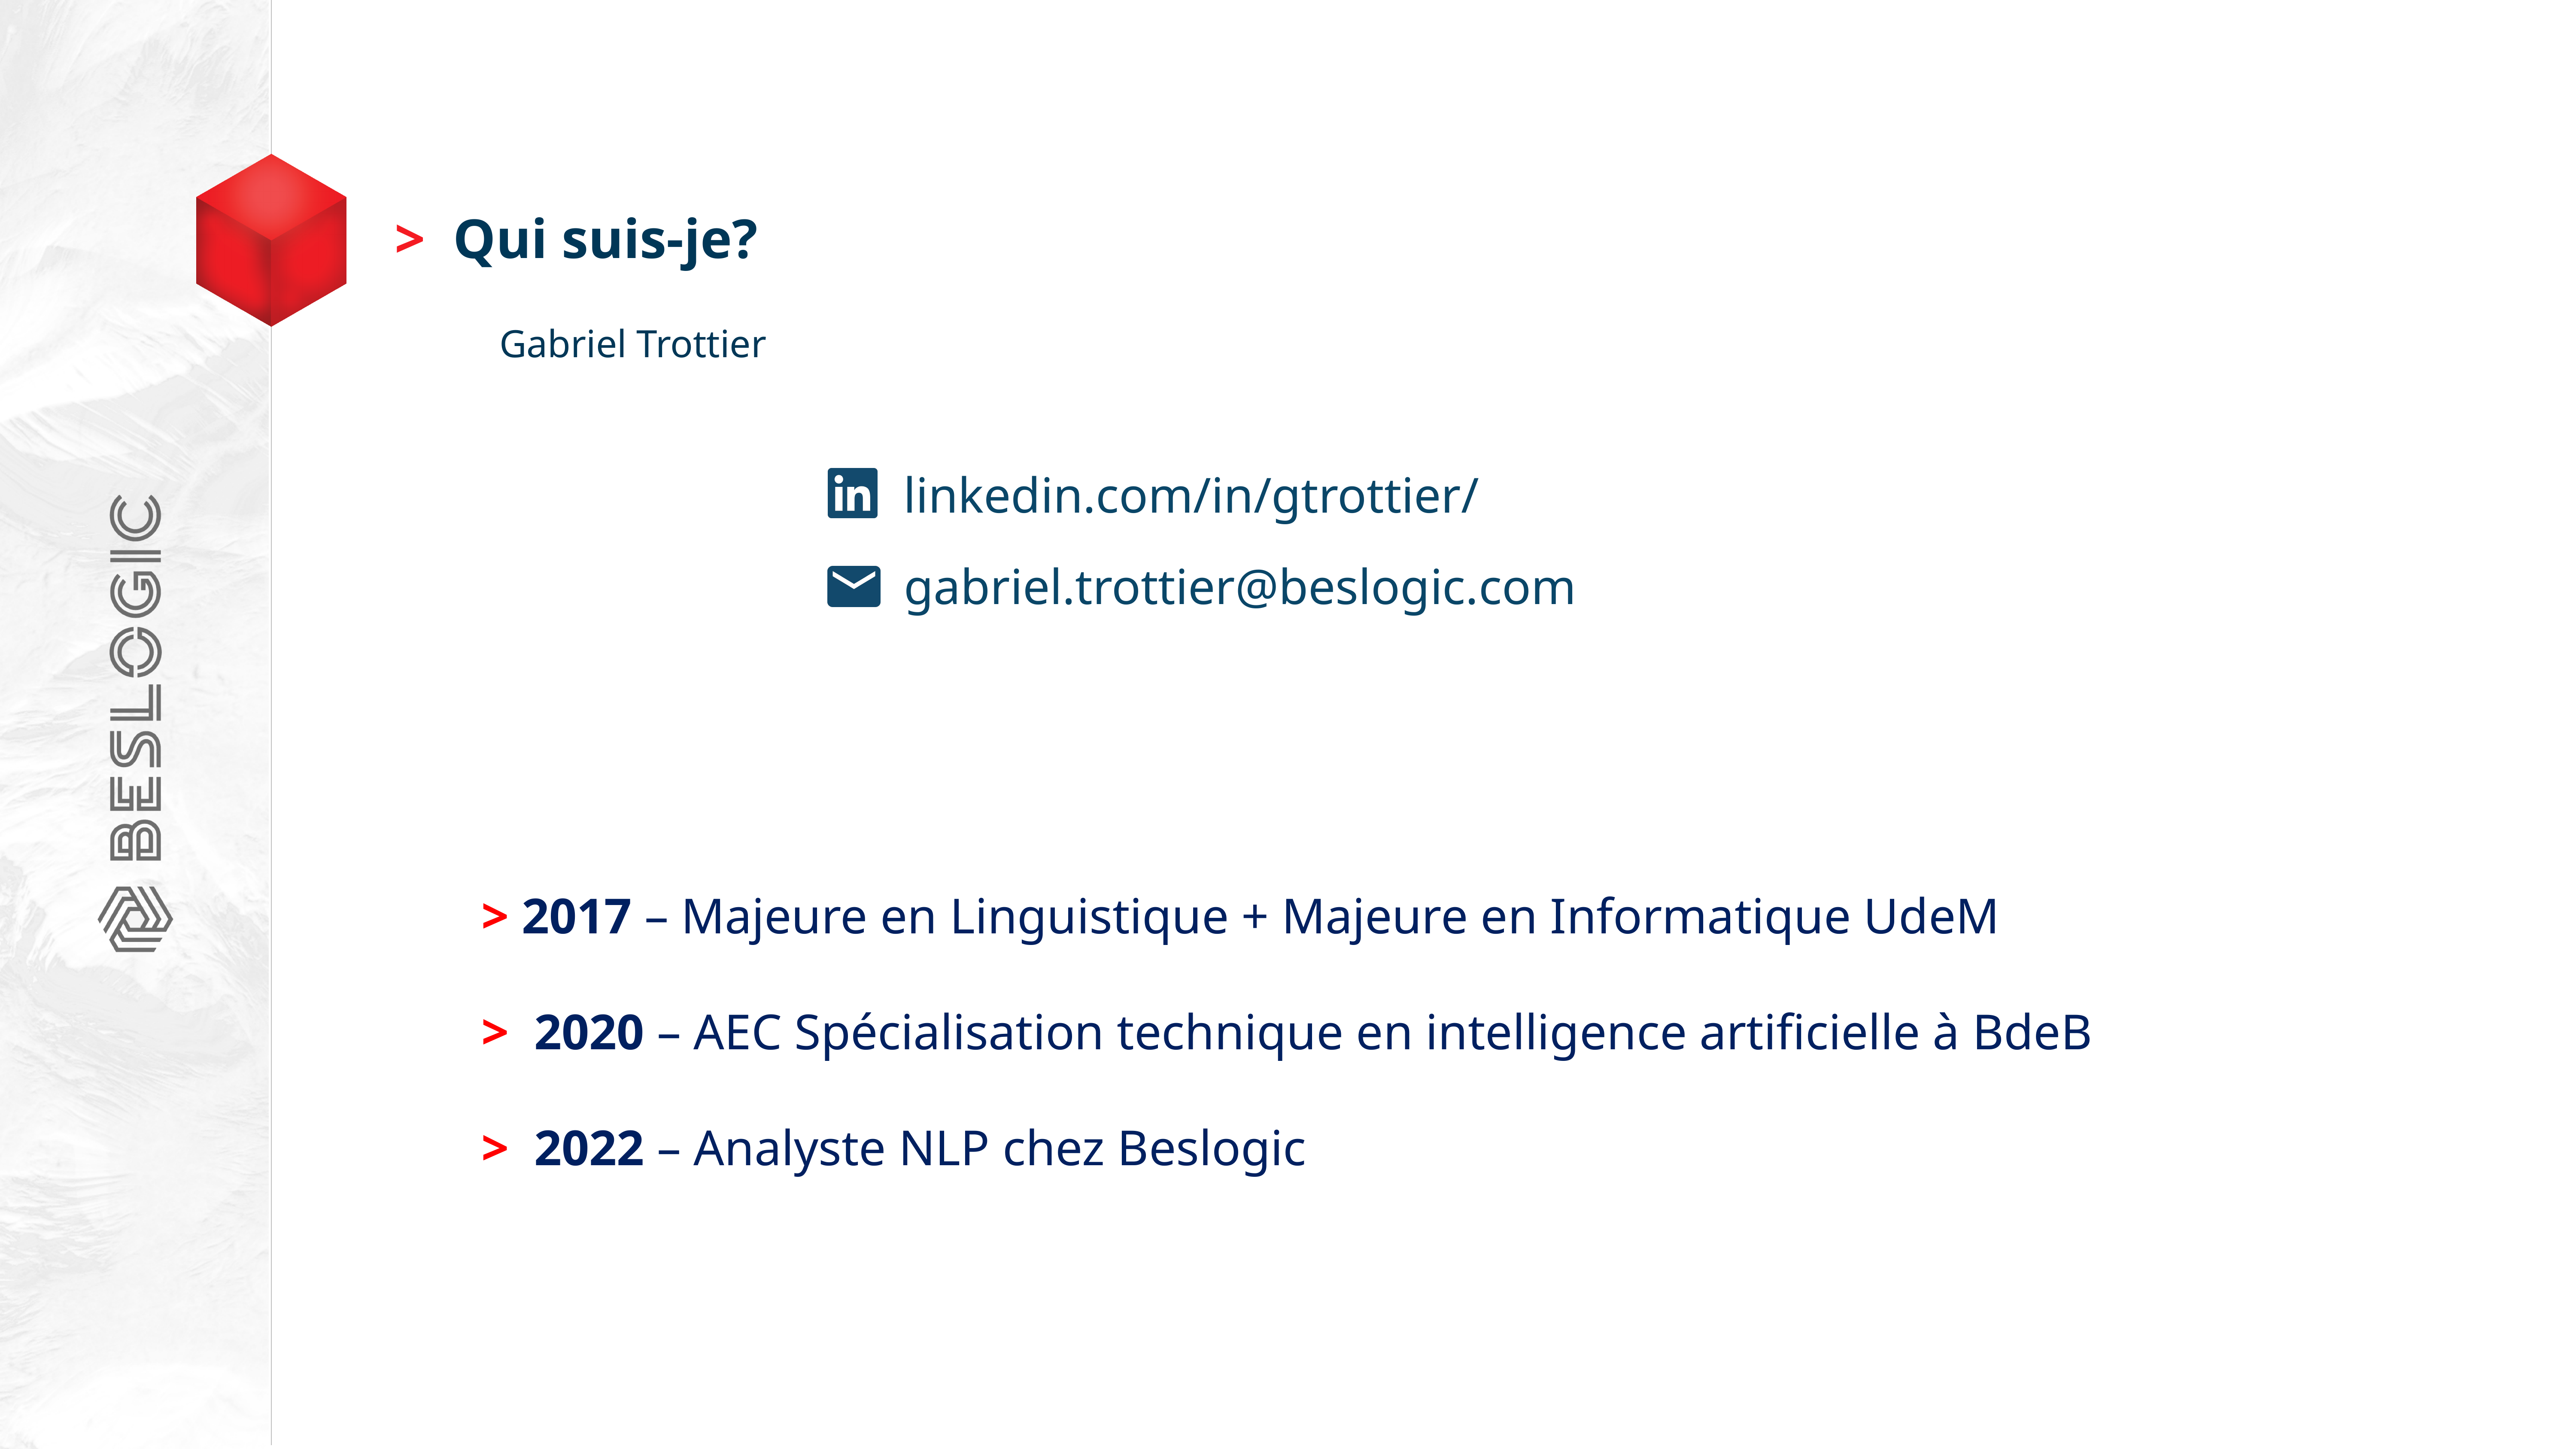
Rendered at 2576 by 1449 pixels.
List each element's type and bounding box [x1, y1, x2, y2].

picture [0, 0, 2576, 1449]
text_box [827, 461, 2175, 526]
text_box [827, 553, 2188, 618]
